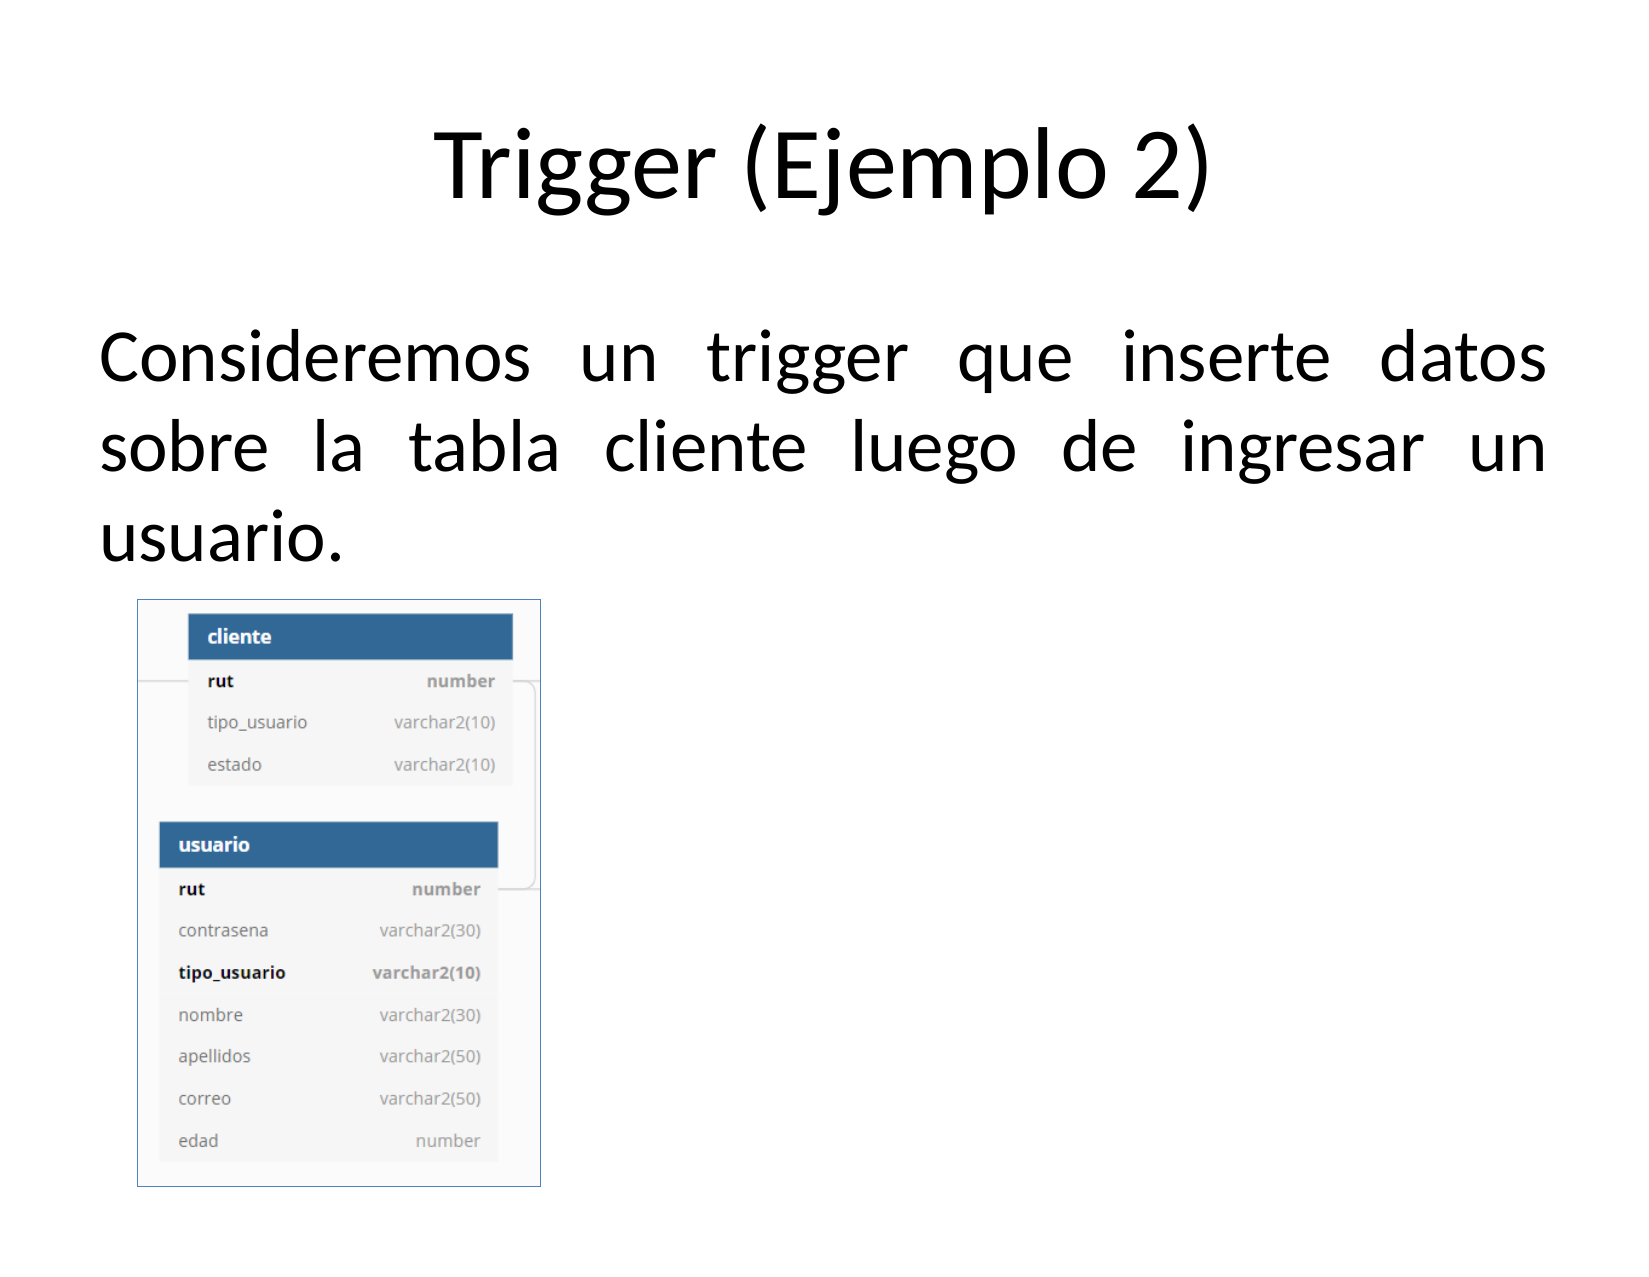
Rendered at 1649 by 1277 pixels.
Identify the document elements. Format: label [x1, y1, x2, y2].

title [82, 51, 1566, 264]
list [82, 297, 1566, 1141]
picture [136, 599, 541, 1187]
